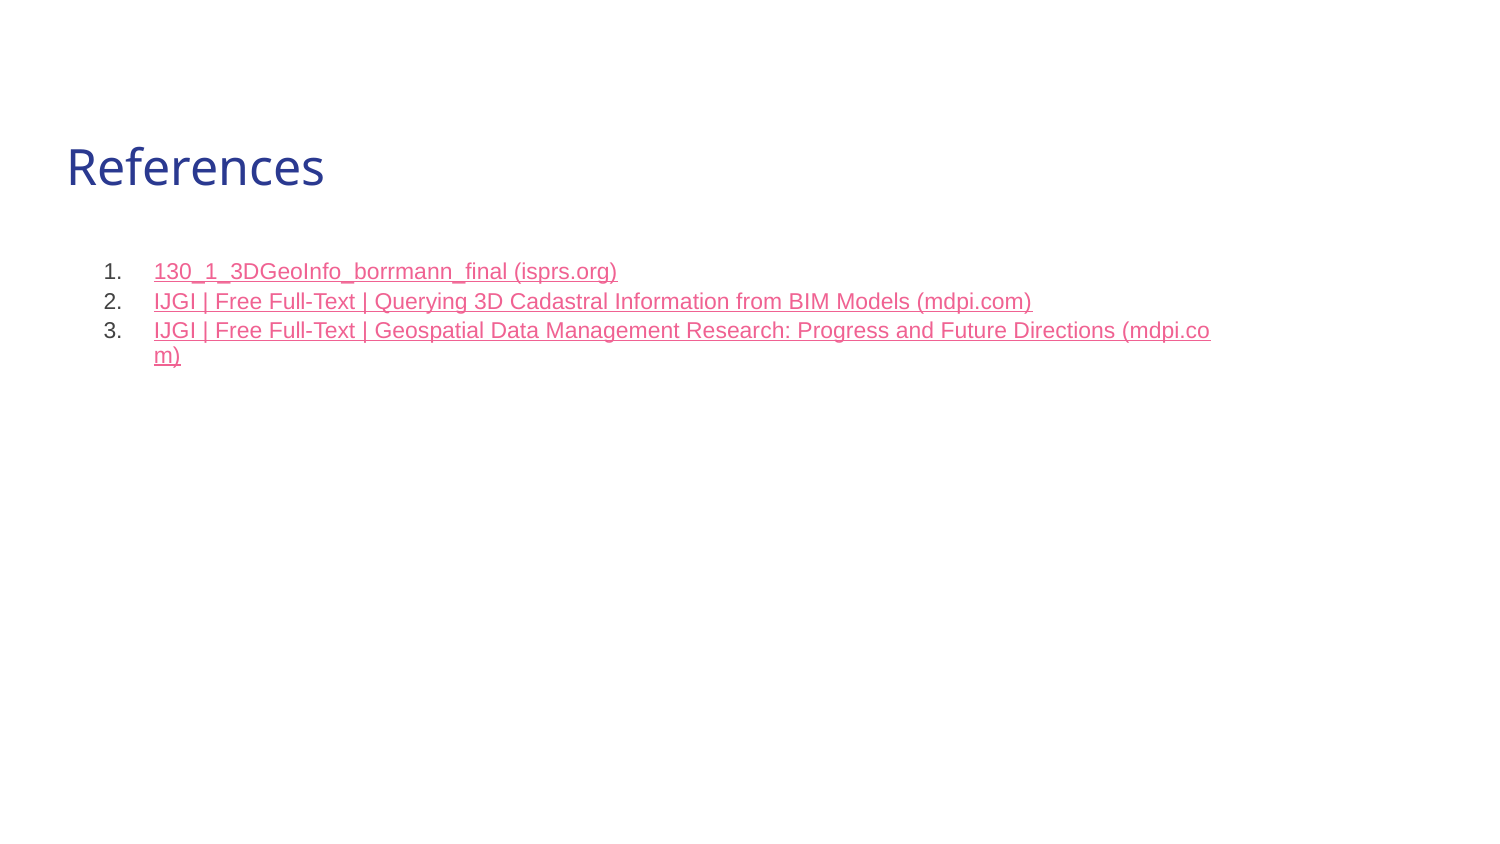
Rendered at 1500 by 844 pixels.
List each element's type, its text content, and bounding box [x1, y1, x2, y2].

list 130_1_3DGeoInfo_borrmann_final (isprs.org) IJGI | Free Full-Text | Querying 3D Cadastral Information from BIM Models (mdpi.com) IJGI | Free Full-Text | Geospatial Data Management Research: Progress and Future Directions (mdpi.com) [63, 240, 1239, 750]
title References [51, 91, 512, 216]
